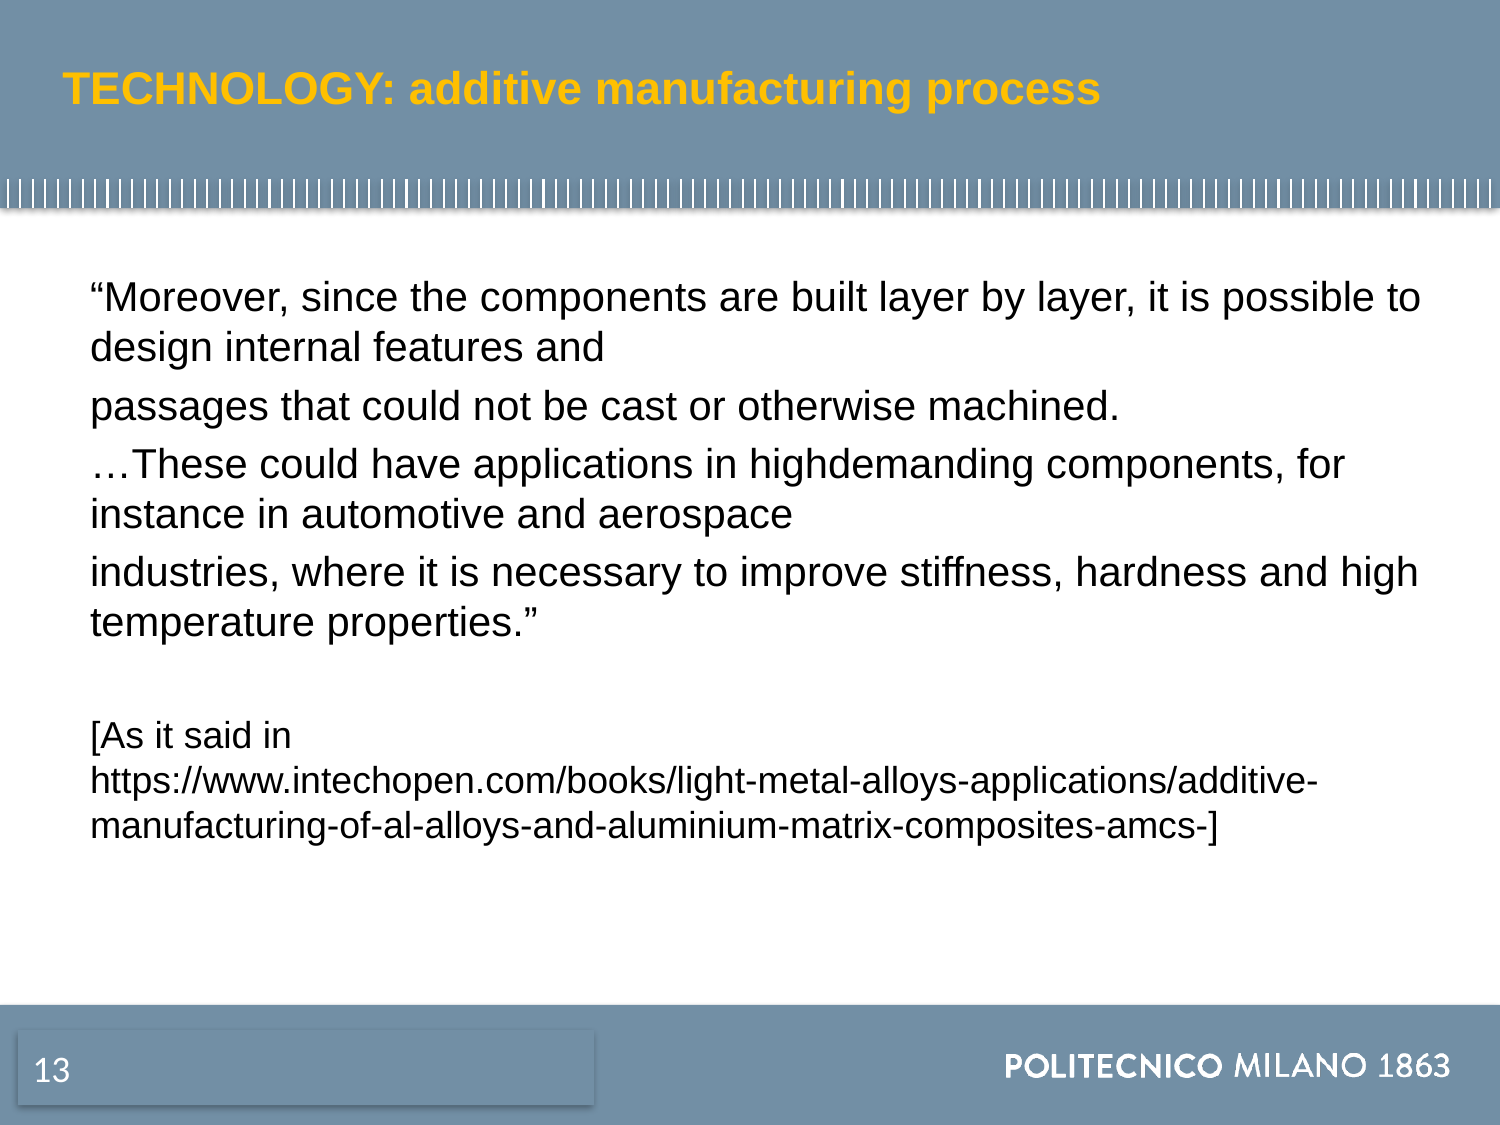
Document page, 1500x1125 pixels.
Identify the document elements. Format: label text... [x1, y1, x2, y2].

text_box 13 [17, 1037, 104, 1098]
list “Moreover, since the components are built layer by layer, it is possible to design internal features and passages that could not be cast or otherwise machined. …These could have applications in highdemanding components, for instance in automotive and aerospace industries, where it is necessary to improve stiffness, hardness and high temperature properties.” [As it said in https://www.intechopen.com/books/light-metal-alloys-applications/additive-manufacturing-of-al-alloys-and-aluminium-matrix-composites-amcs-] [75, 262, 1441, 1005]
text_box [17, 1029, 595, 1106]
picture [999, 1041, 1456, 1089]
title TECHNOLOGY: additive manufacturing process [47, 51, 1455, 189]
